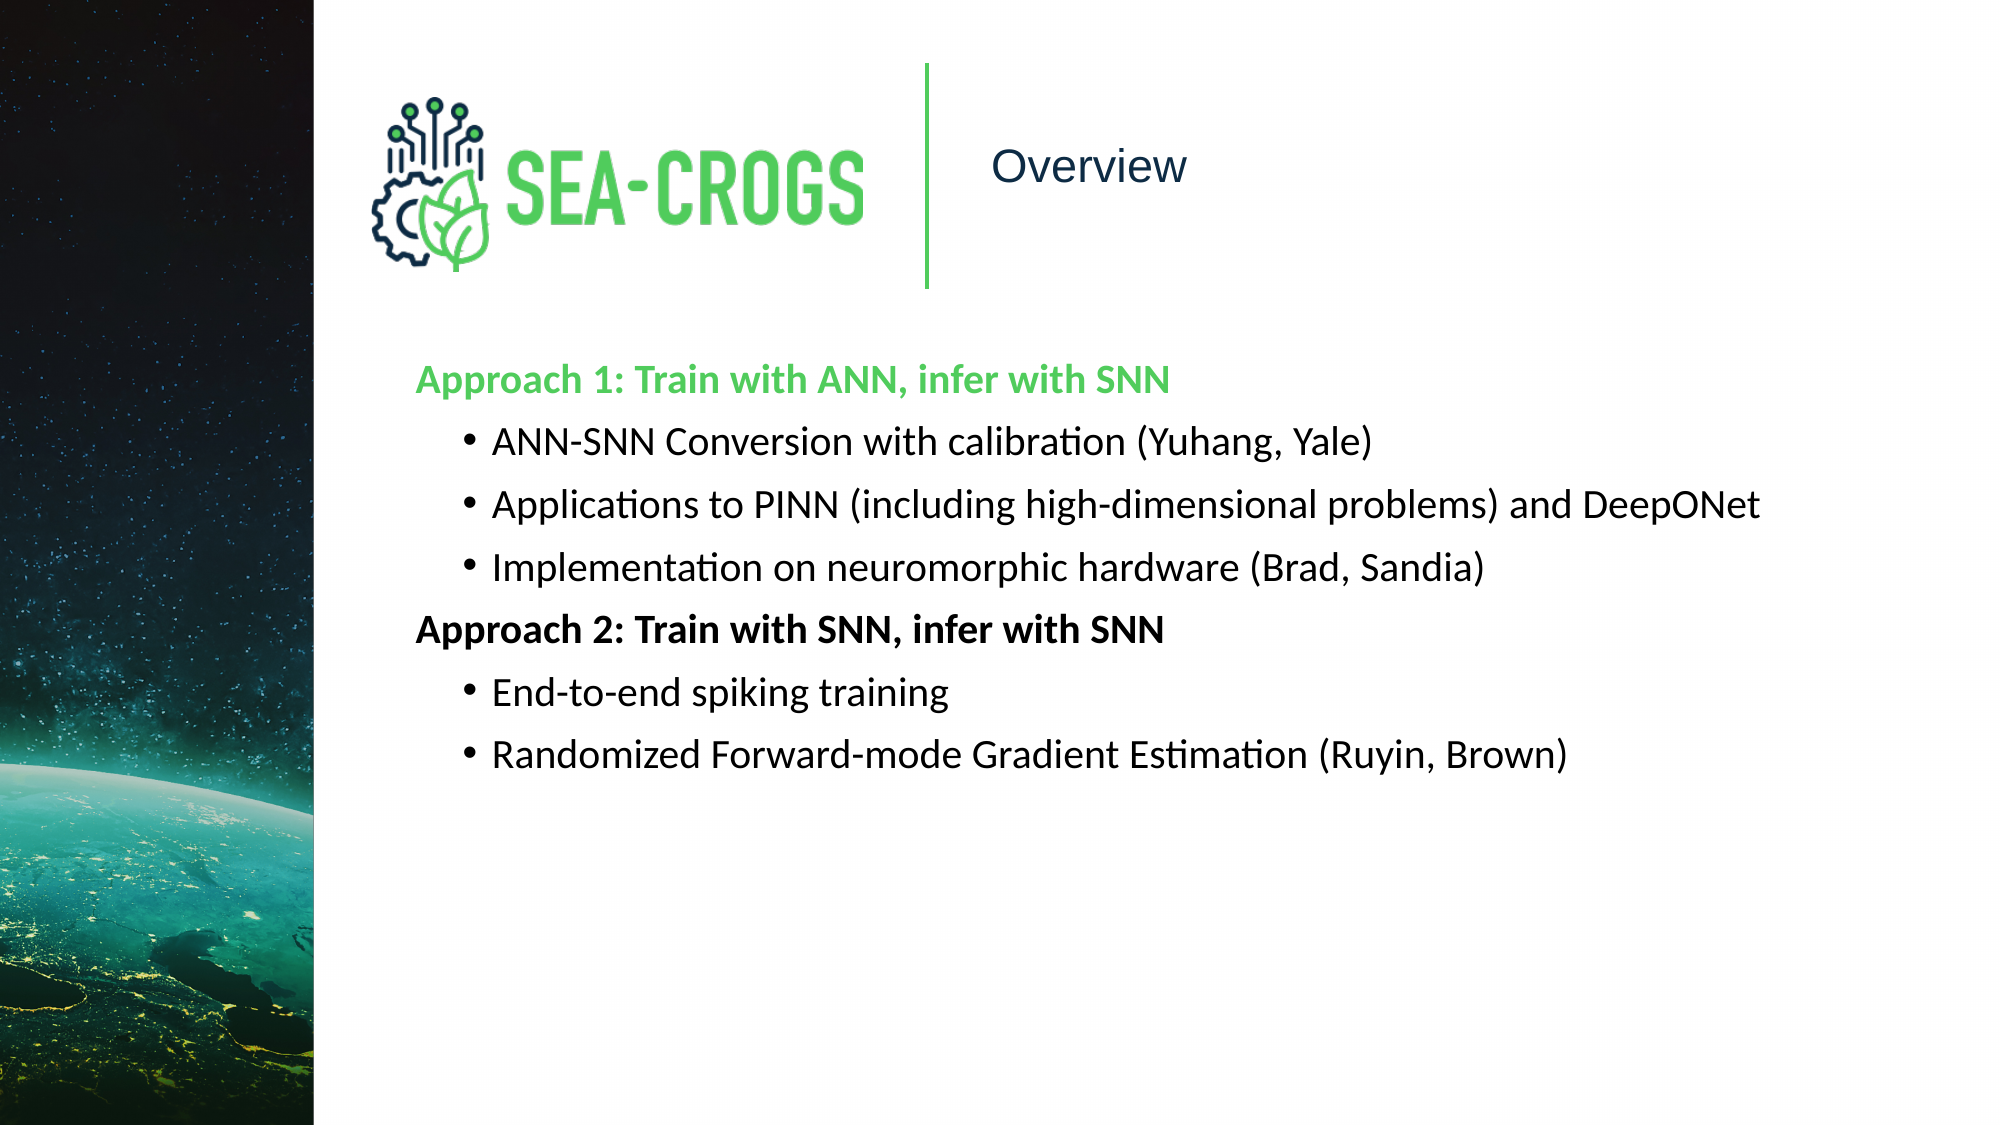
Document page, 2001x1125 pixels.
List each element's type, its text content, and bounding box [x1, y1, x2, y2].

title Overview [991, 135, 1928, 193]
picture [0, 0, 2001, 1125]
list Approach 1: Train with ANN, infer with SNN ANN-SNN Conversion with calibration (Yuhang, Yale) Applications to PINN (including high-dimensional problems) and DeepONet Implementation on neuromorphic hardware (Brad, Sandia) Approach 2: Train with SNN, infer with SNN End-to-end spiking training Randomized Forward-mode Gradient Estimation (Ruyin, Brown) [400, 343, 1855, 1063]
